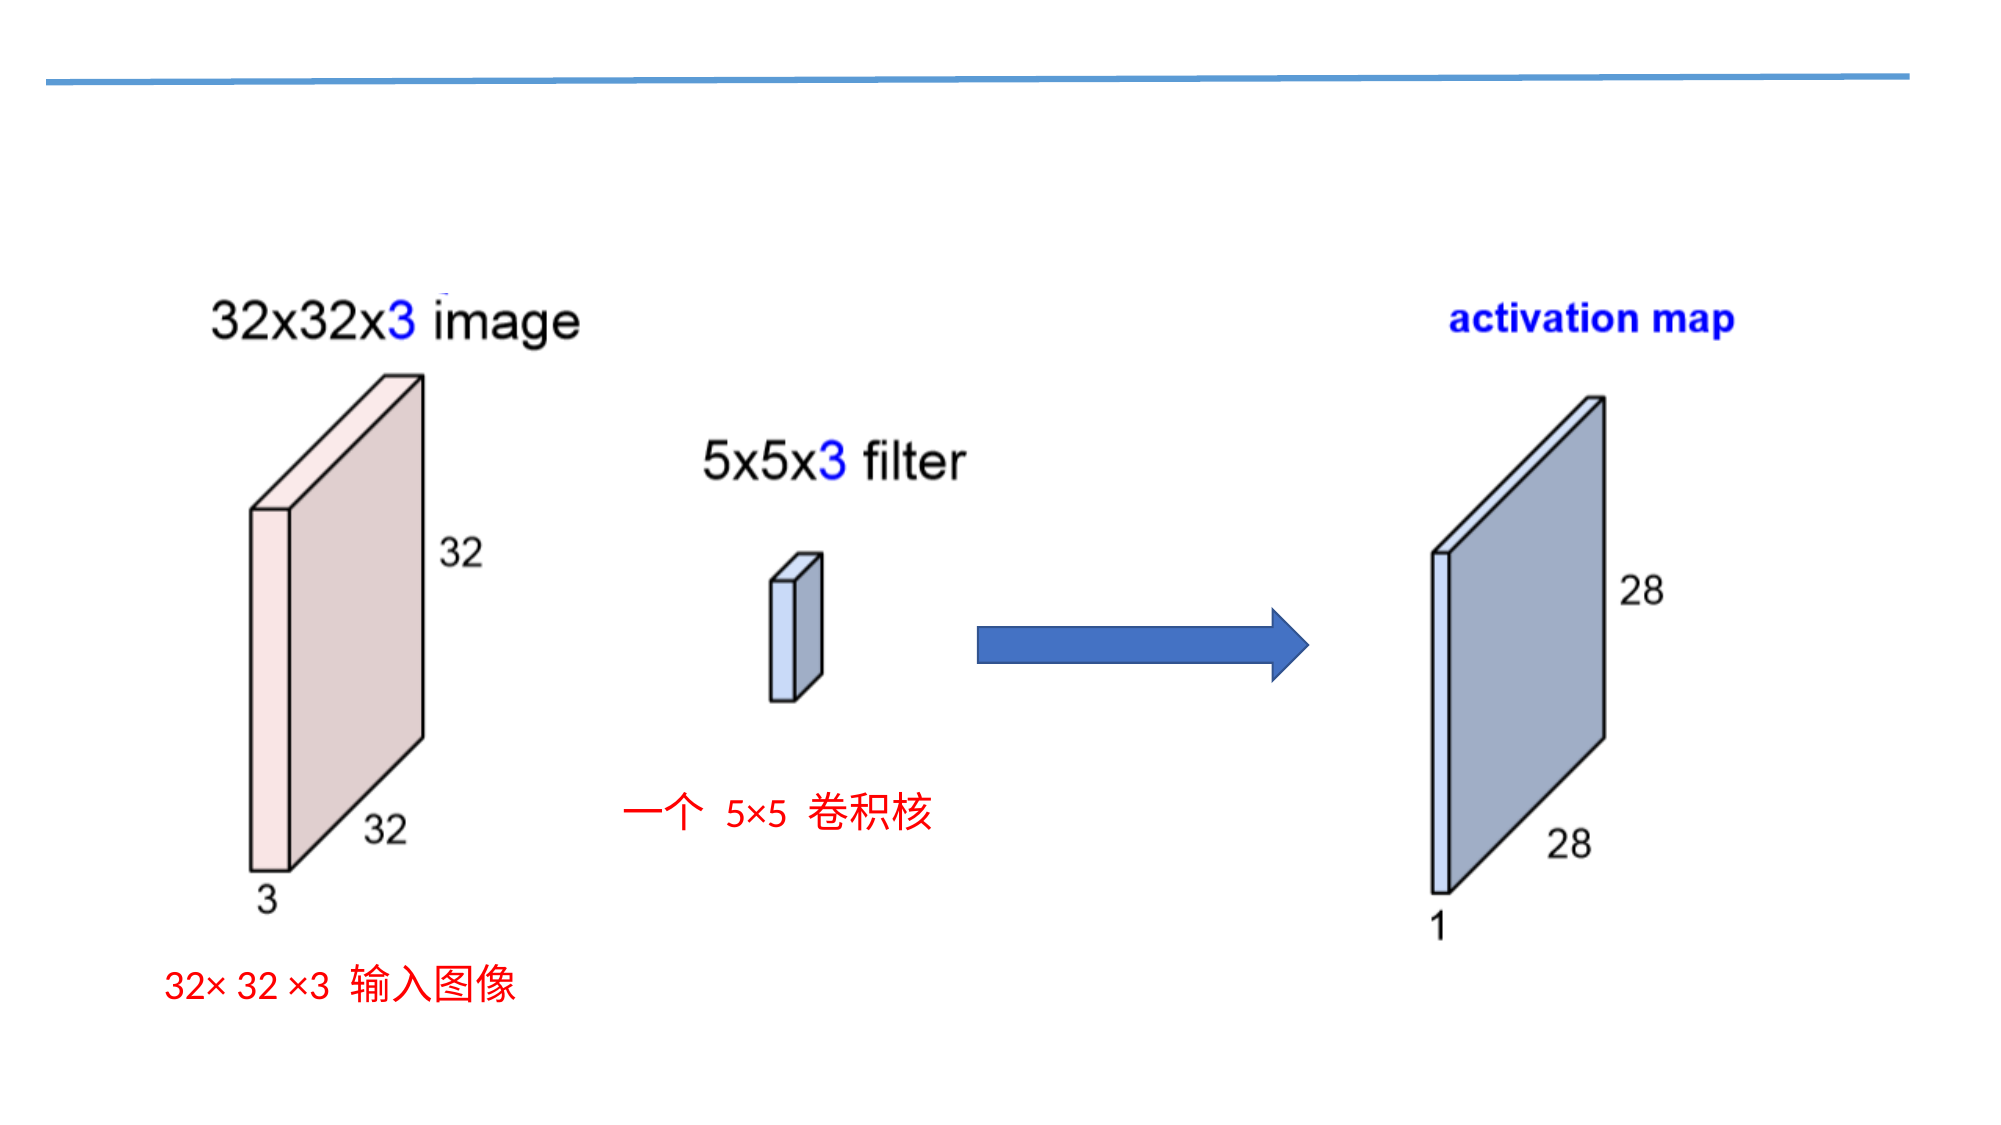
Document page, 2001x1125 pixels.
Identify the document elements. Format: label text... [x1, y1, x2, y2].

text_box 一个 5×5 卷积核 [607, 778, 954, 843]
picture [1374, 272, 1754, 947]
text_box 32× 32 ×3 输入图像 [139, 950, 583, 1016]
text_box [976, 606, 1310, 684]
picture [665, 421, 978, 516]
picture [166, 293, 594, 925]
picture [740, 535, 876, 718]
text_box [46, 76, 1910, 83]
